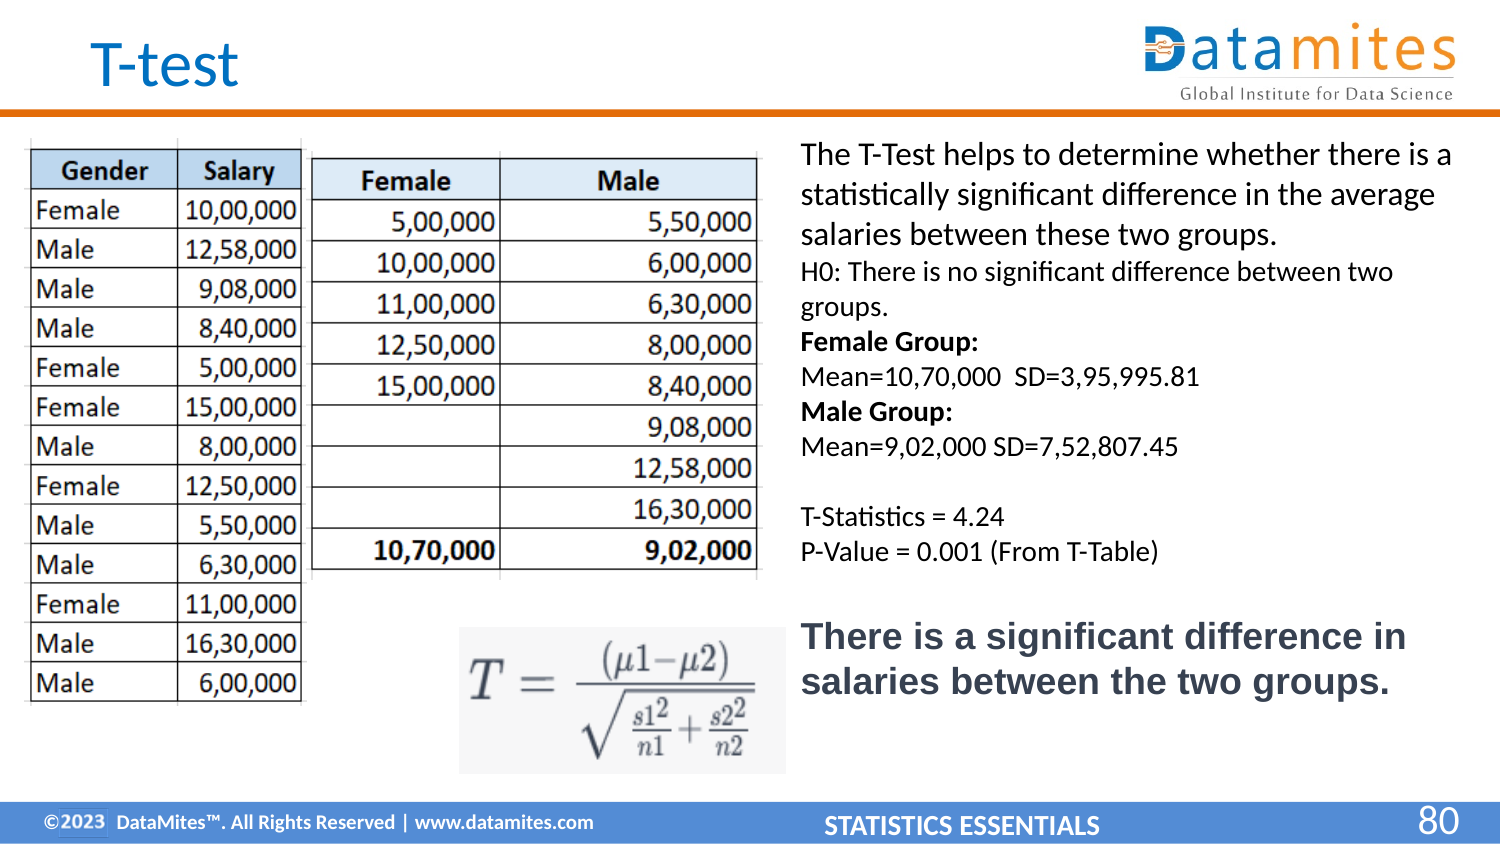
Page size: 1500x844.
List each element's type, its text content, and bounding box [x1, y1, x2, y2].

text_box The T-Test helps to determine whether there is a statistically significant difference in the average salaries between these two groups. H0: There is no significant difference between two groups. Female Group: Mean=10,70,000 SD=3,95,995.81 Male Group: Mean=9,02,000 SD=7,52,807.45 T-Statistics = 4.24 P-Value = 0.001 (From T-Table) There is a significant difference in salaries between the two groups. [785, 124, 1498, 755]
picture [459, 627, 786, 775]
picture [24, 137, 764, 706]
footer STATISTICS ESSENTIALS [624, 798, 1300, 844]
picture [1137, 19, 1463, 104]
slide_number ‹#› [1387, 795, 1475, 841]
title T-test [75, 21, 900, 98]
picture [0, 801, 167, 844]
